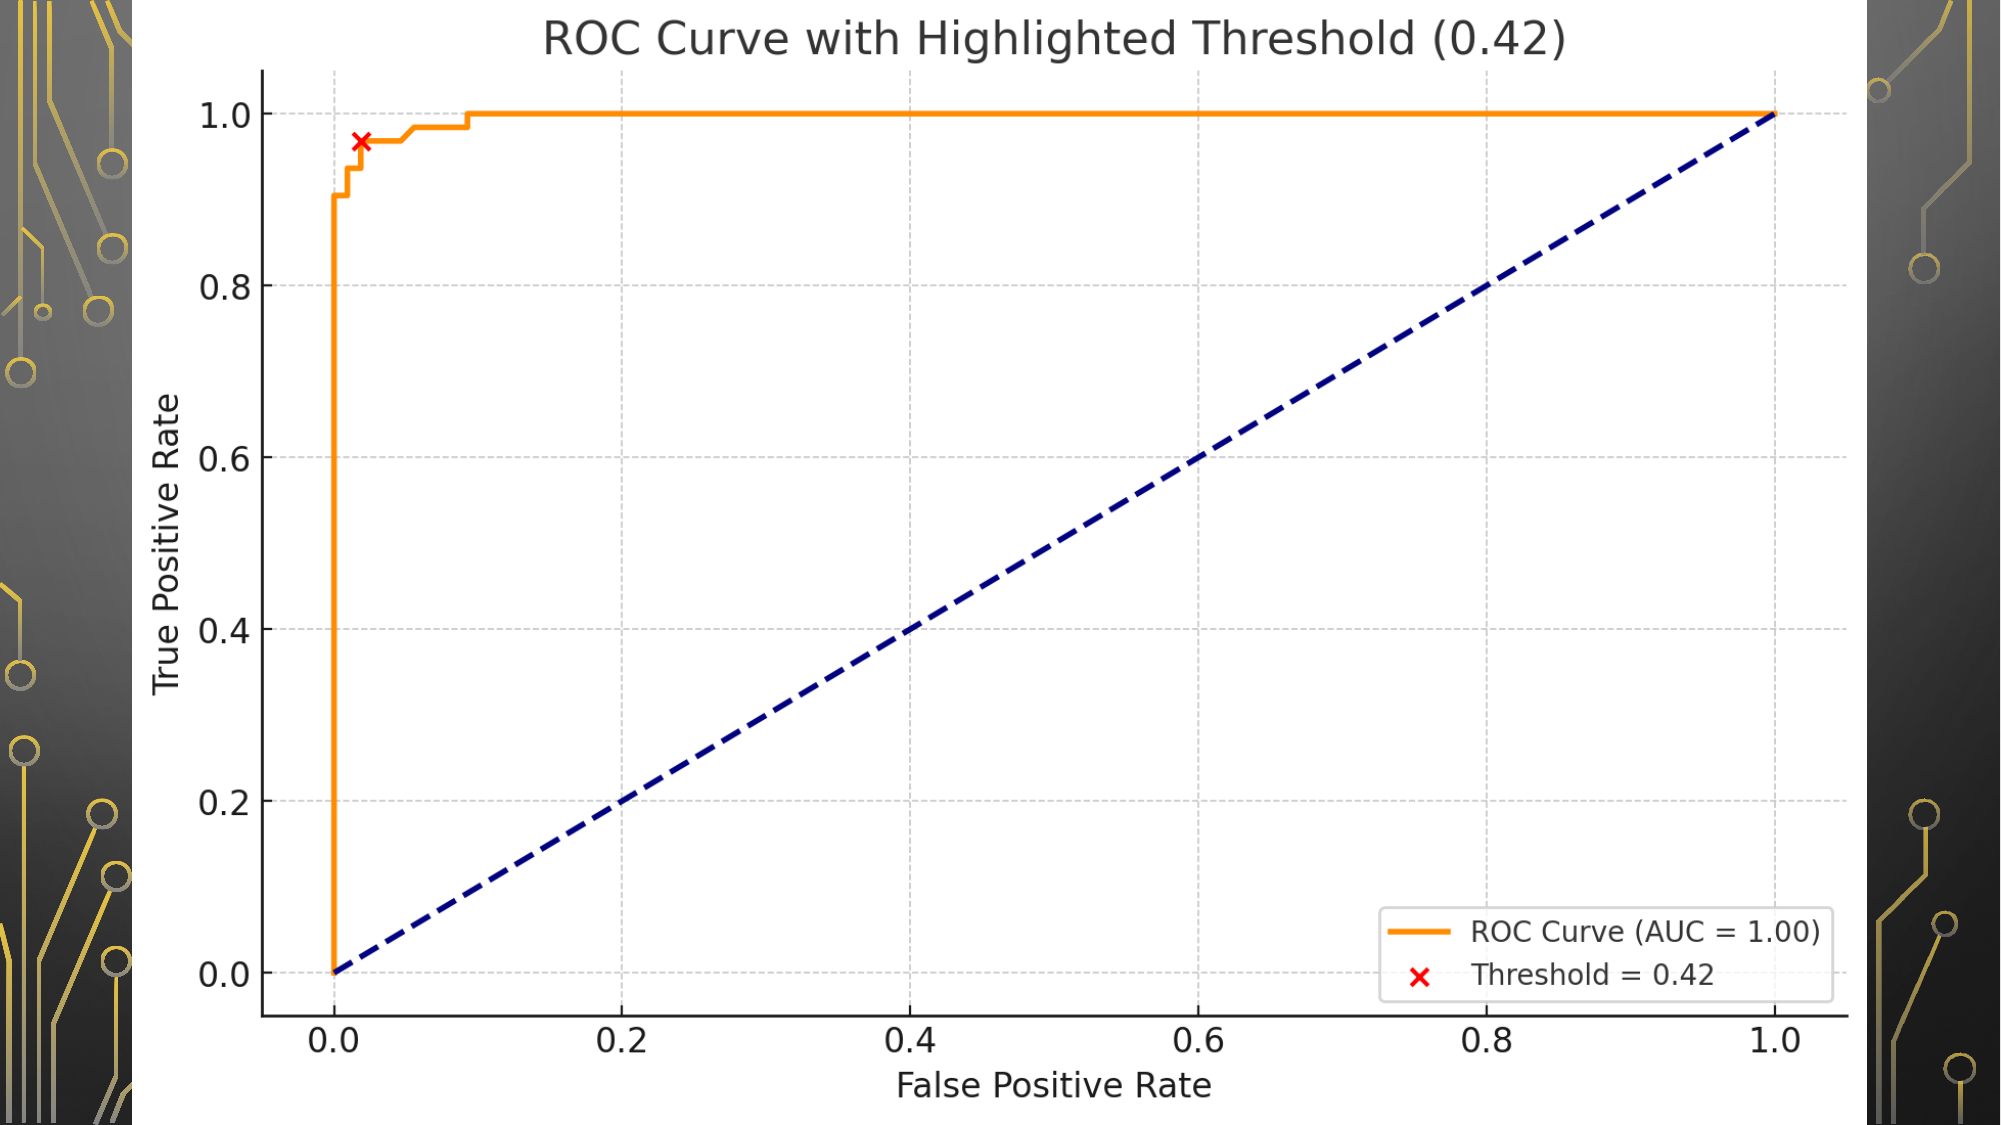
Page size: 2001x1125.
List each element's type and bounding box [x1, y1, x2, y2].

picture [132, 0, 1868, 1125]
